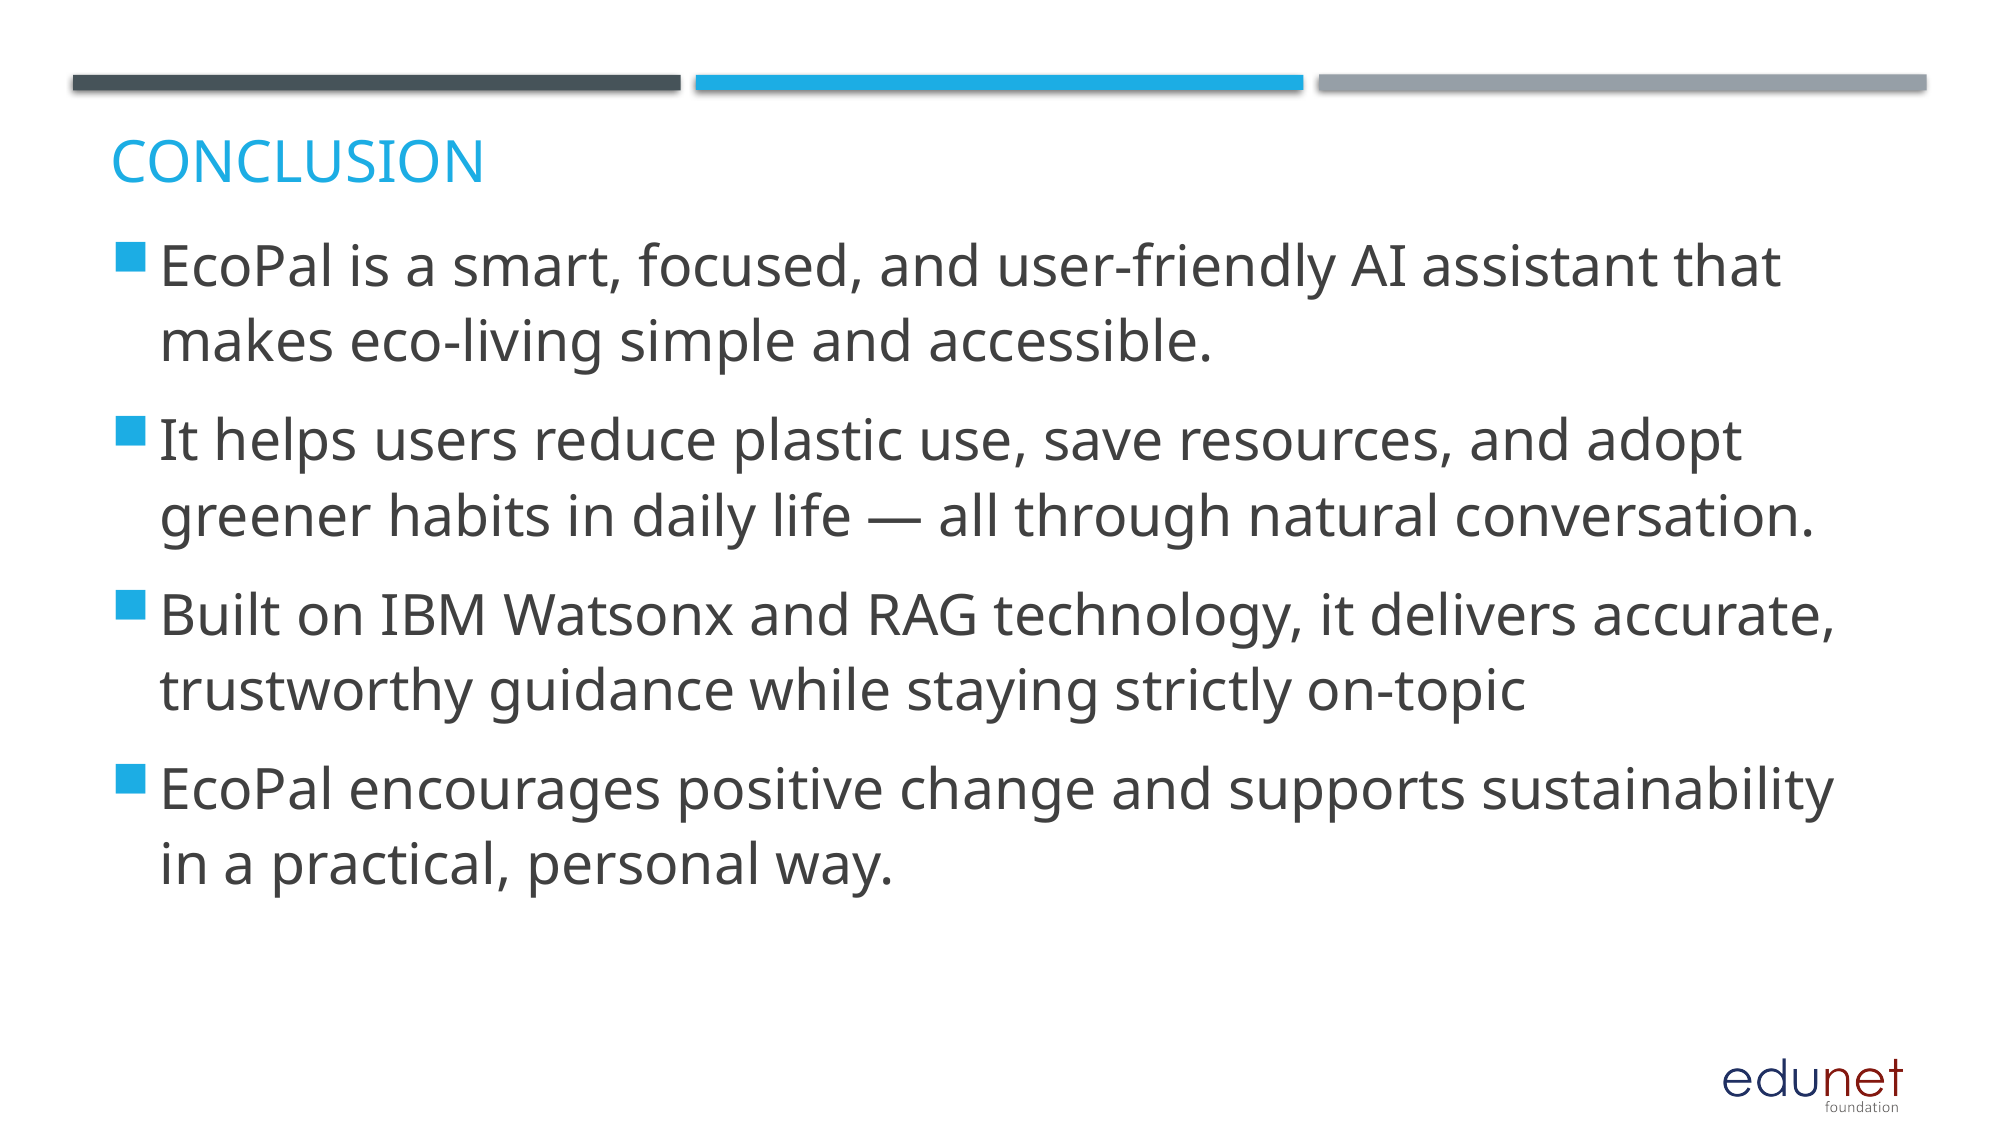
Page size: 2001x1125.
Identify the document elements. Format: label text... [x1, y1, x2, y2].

title Conclusion [95, 115, 1905, 203]
picture [1719, 1056, 1905, 1116]
list EcoPal is a smart, focused, and user-friendly AI assistant that makes eco-living simple and accessible. It helps users reduce plastic use, save resources, and adopt greener habits in daily life — all through natural conversation. Built on IBM Watsonx and RAG technology, it delivers accurate, trustworthy guidance while staying strictly on-topic EcoPal encourages positive change and supports sustainability in a practical, personal way. [95, 213, 1905, 981]
